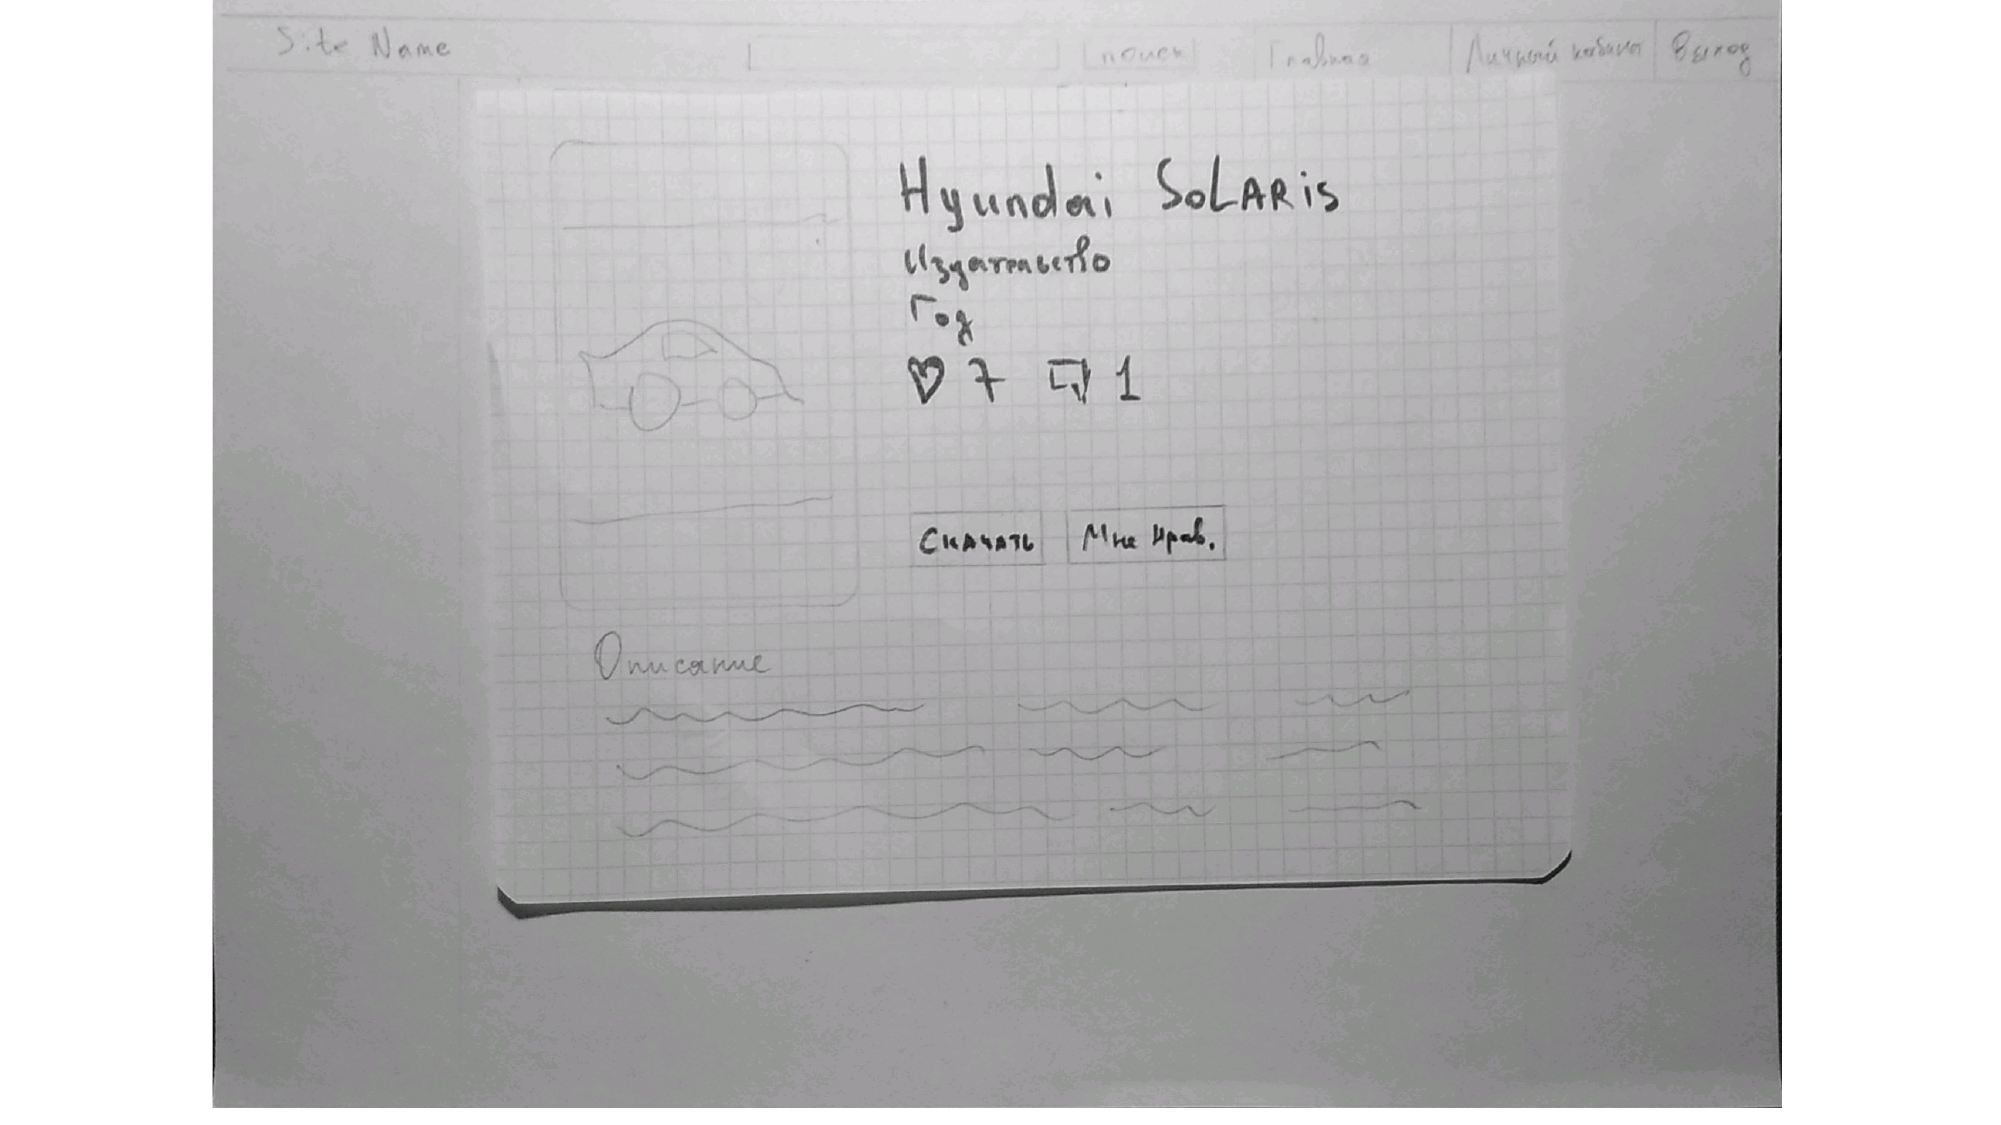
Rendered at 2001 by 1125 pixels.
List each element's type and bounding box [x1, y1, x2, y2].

list [212, 0, 1788, 1125]
